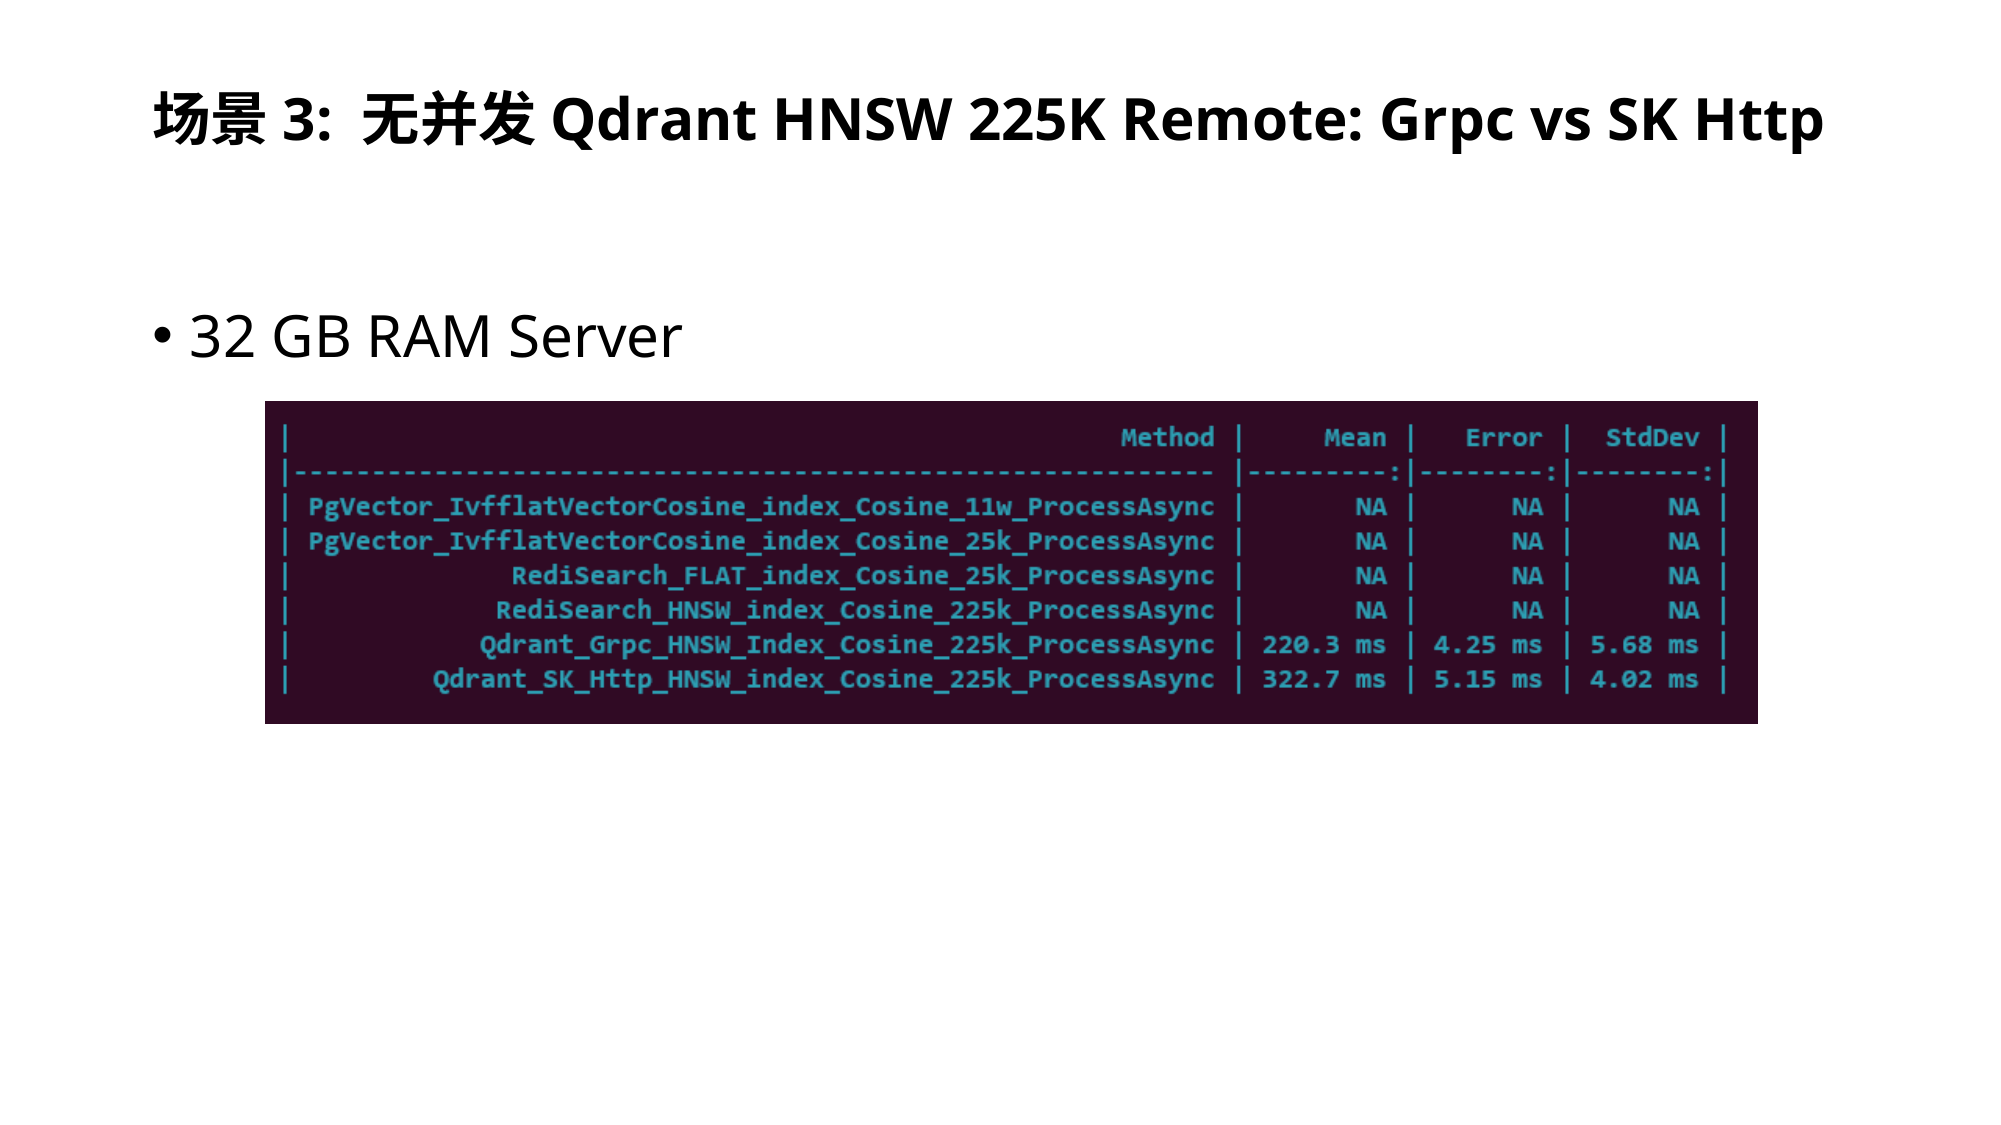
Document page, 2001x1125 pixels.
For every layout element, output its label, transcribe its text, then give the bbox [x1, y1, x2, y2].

title 场景3: 无并发Qdrant HNSW 225K Remote: Grpc vs SK Http [137, 13, 1863, 231]
picture [265, 401, 1758, 724]
list 32 GB RAM Server [137, 299, 1863, 1014]
